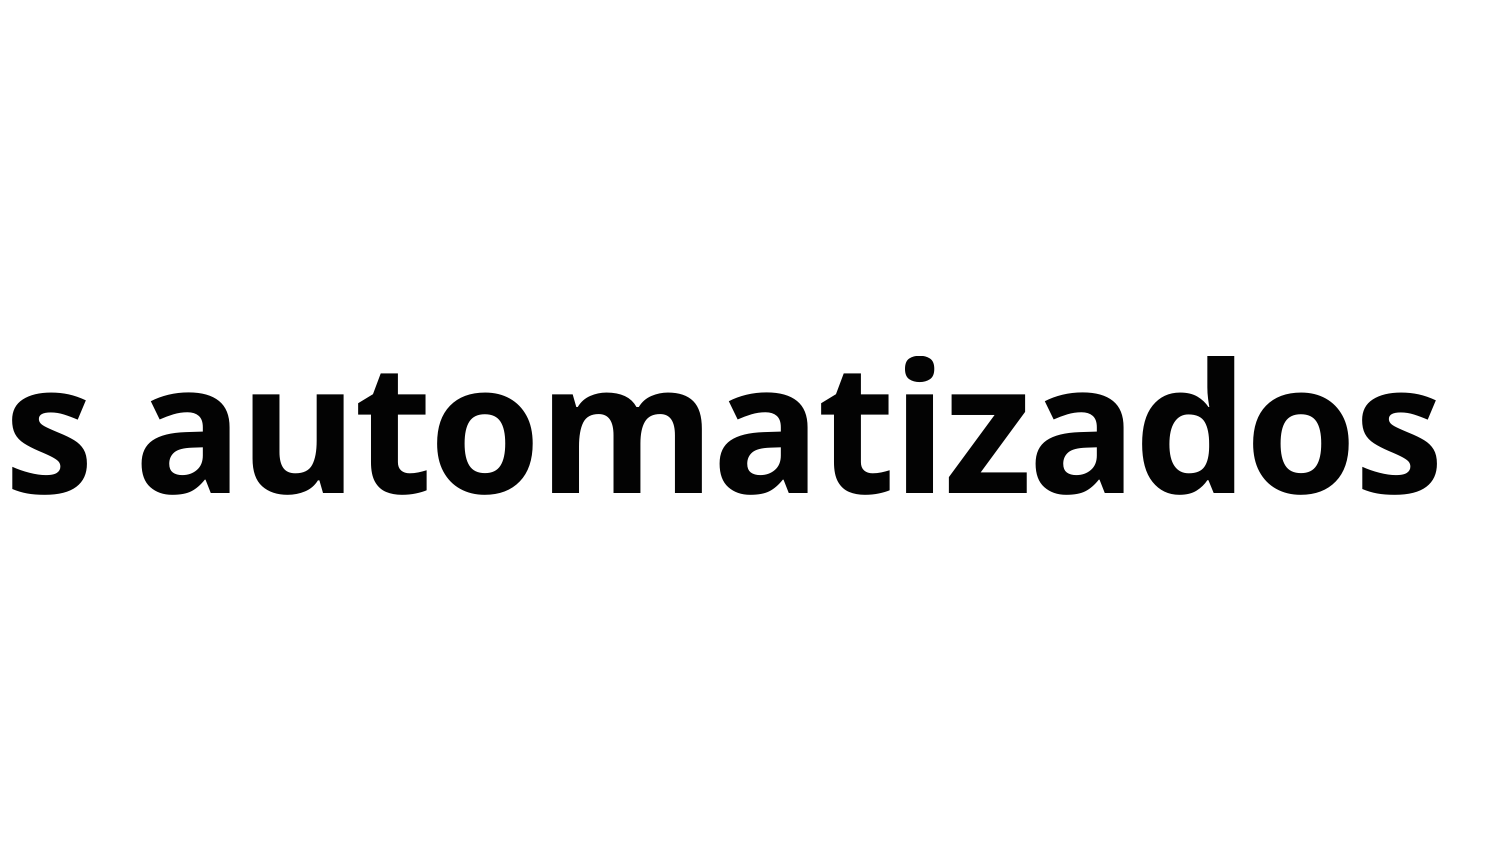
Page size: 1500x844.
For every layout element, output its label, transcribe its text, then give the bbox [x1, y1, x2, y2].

text_box Testes automatizados [0, 313, 1500, 530]
